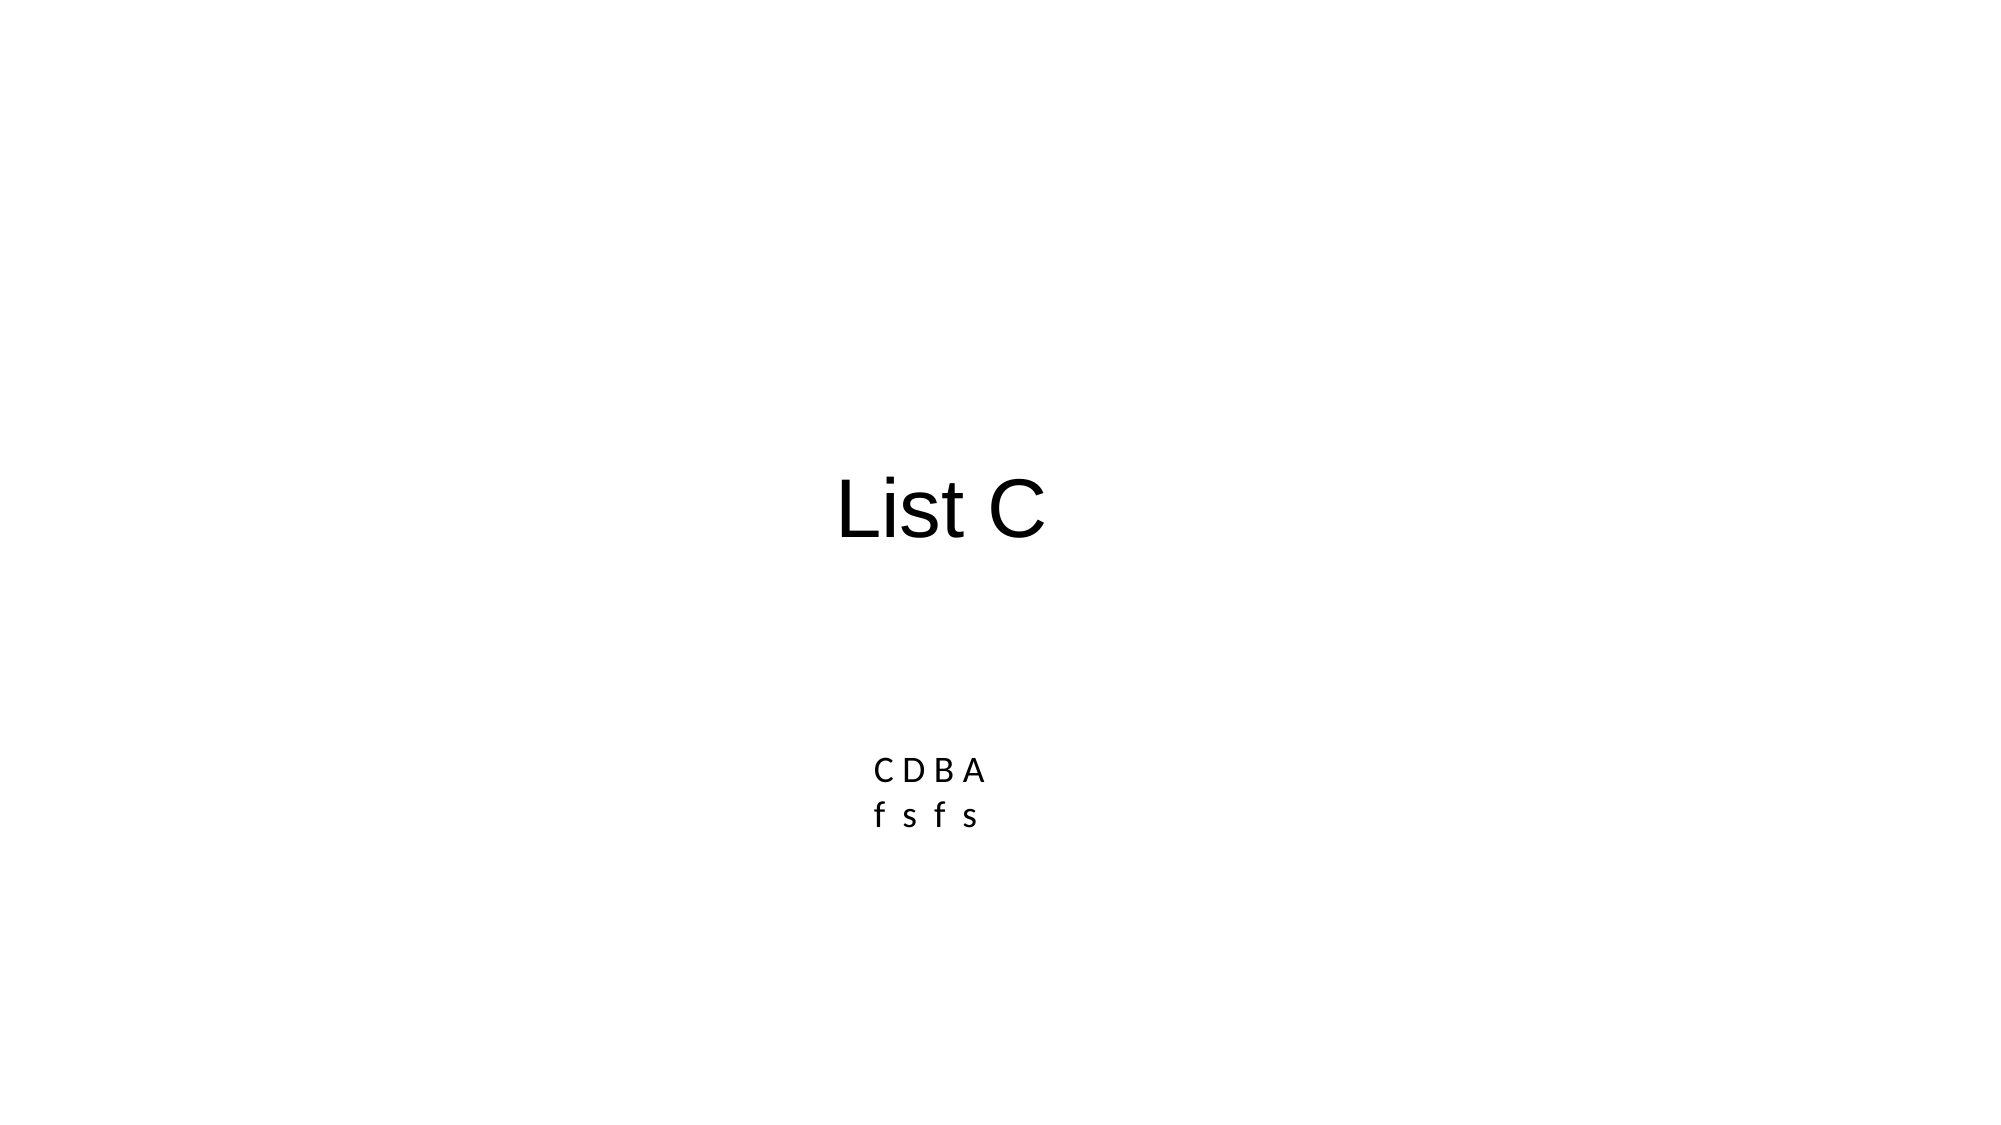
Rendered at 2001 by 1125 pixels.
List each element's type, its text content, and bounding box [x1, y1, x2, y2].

text_box C D B A f s f s [859, 737, 1036, 843]
text_box List C [820, 446, 1064, 562]
